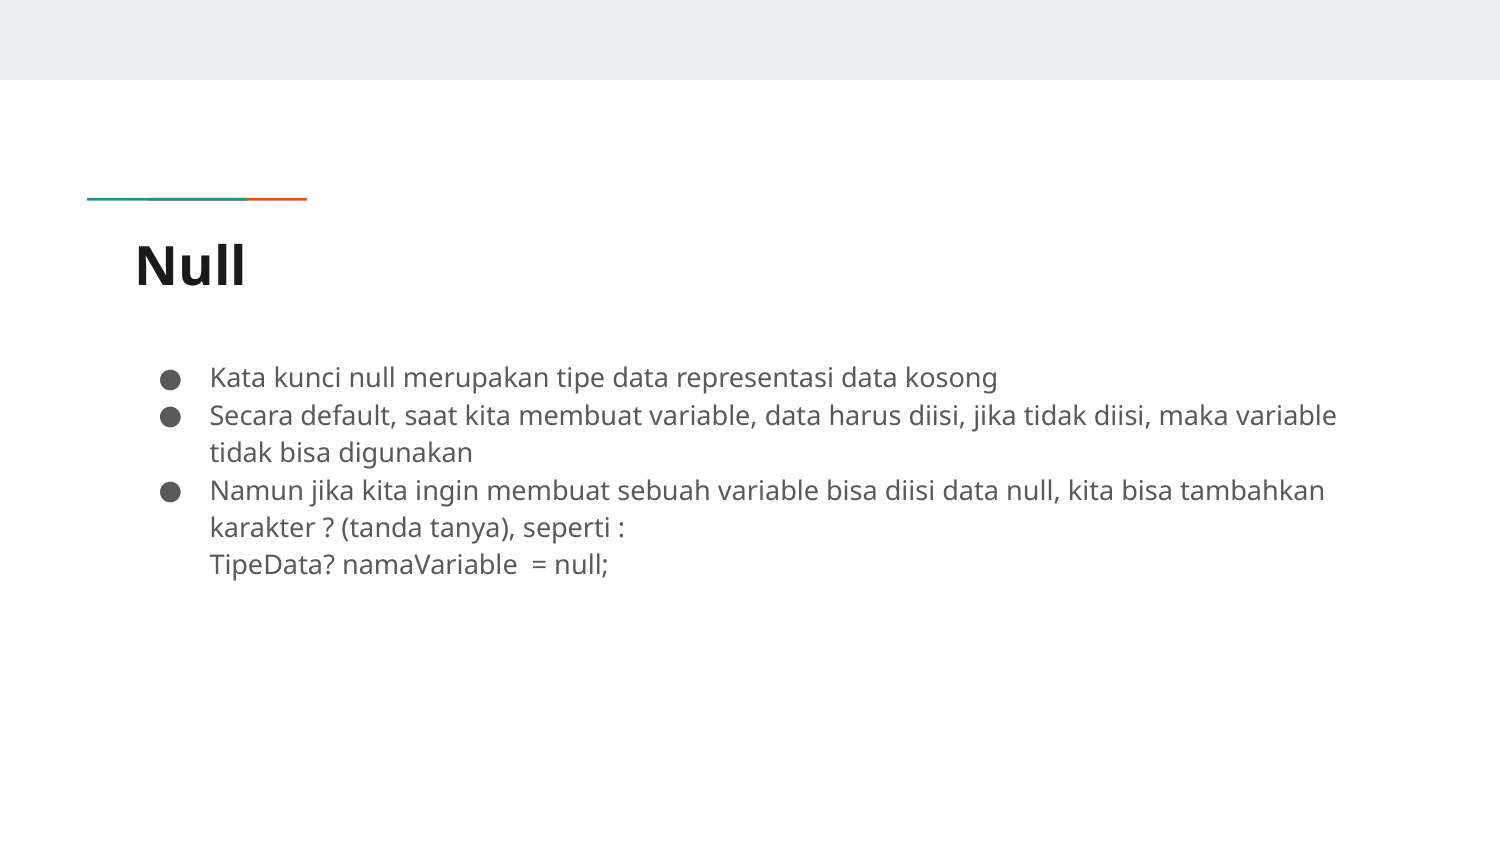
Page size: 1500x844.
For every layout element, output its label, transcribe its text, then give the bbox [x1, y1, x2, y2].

list Kata kunci null merupakan tipe data representasi data kosong Secara default, saat kita membuat variable, data harus diisi, jika tidak diisi, maka variable tidak bisa digunakan Namun jika kita ingin membuat sebuah variable bisa diisi data null, kita bisa tambahkan karakter ? (tanda tanya), seperti : TipeData? namaVariable = null; [119, 341, 1381, 712]
title Null [119, 216, 1381, 305]
